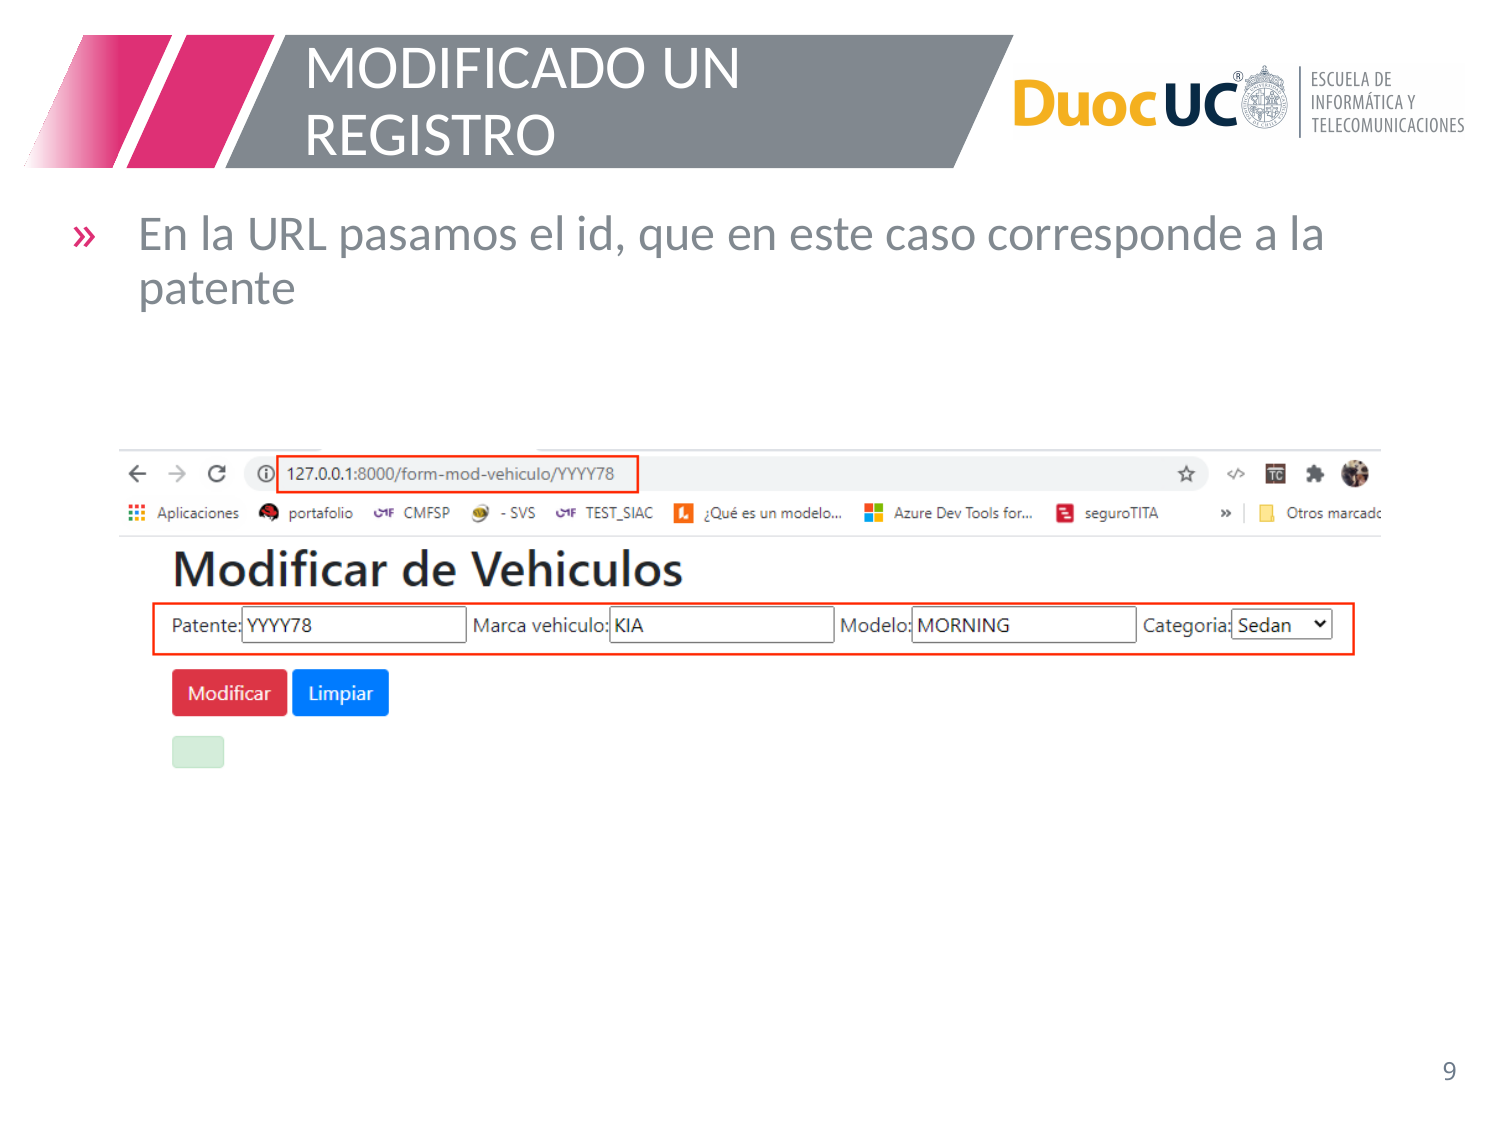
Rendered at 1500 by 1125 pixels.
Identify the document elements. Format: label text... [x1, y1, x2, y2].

picture [1013, 63, 1465, 140]
picture [118, 449, 1382, 794]
list En la URL pasamos el id, que en este caso corresponde a la patente [48, 199, 1452, 1043]
title MODIFICADO UN REGISTRO [289, 34, 993, 169]
